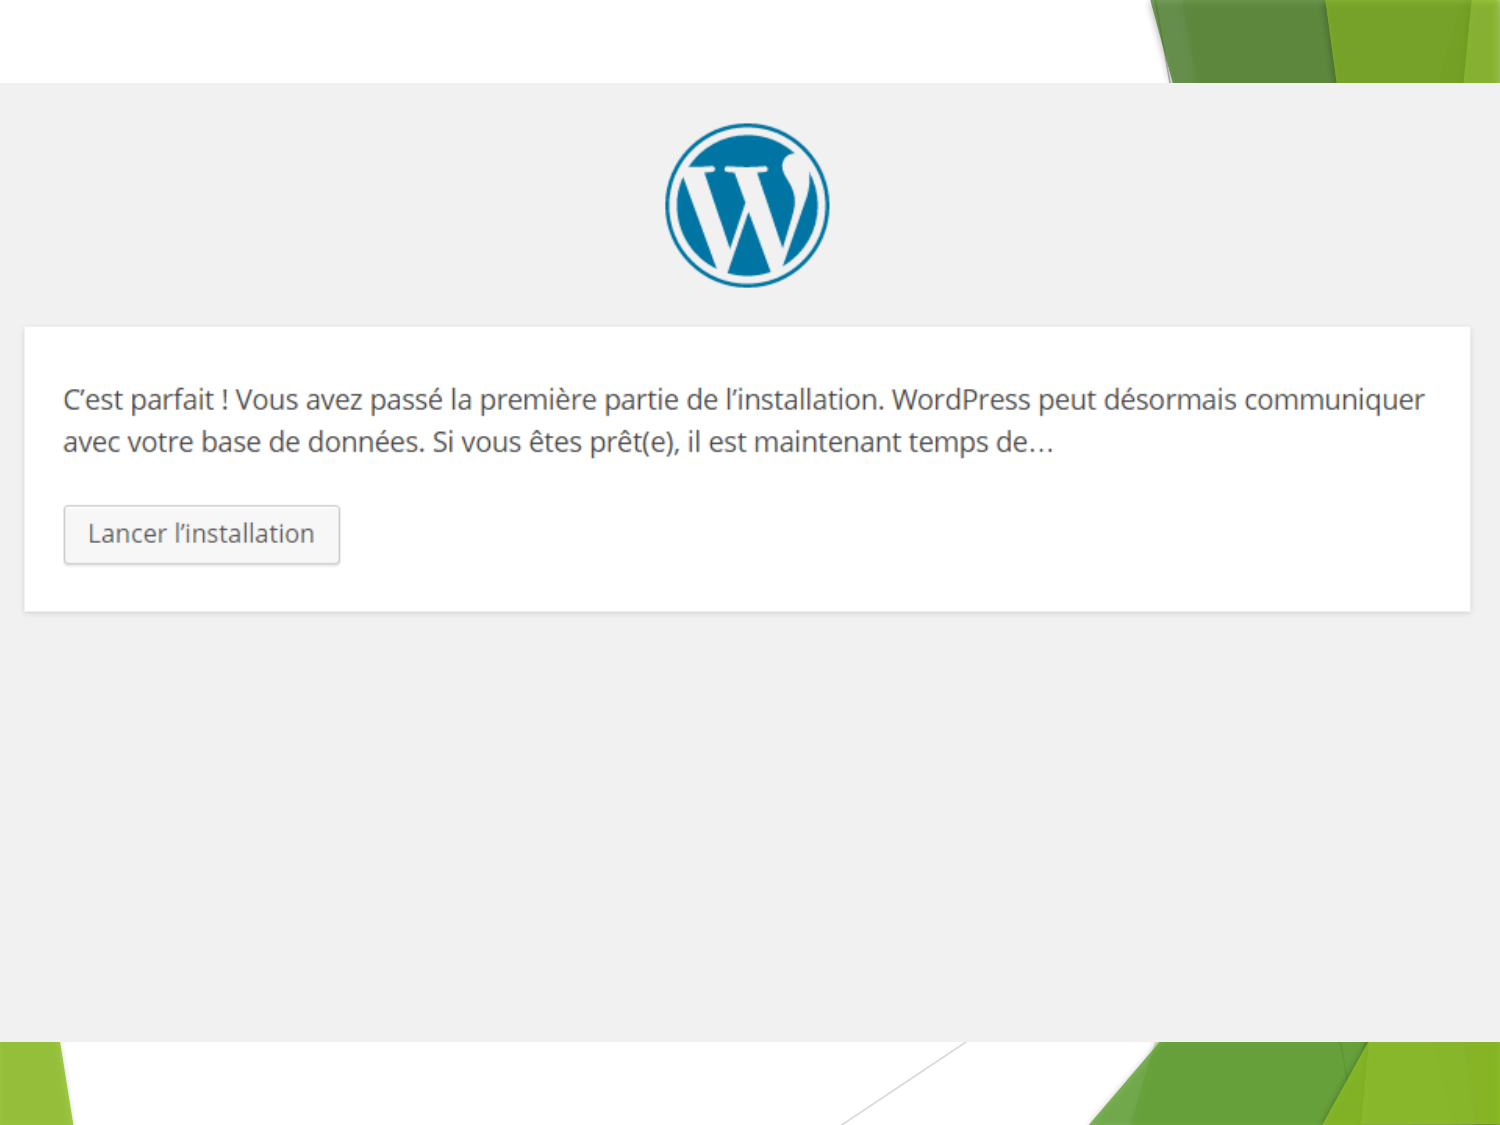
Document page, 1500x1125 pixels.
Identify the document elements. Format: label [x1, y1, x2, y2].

picture [0, 83, 1500, 1042]
